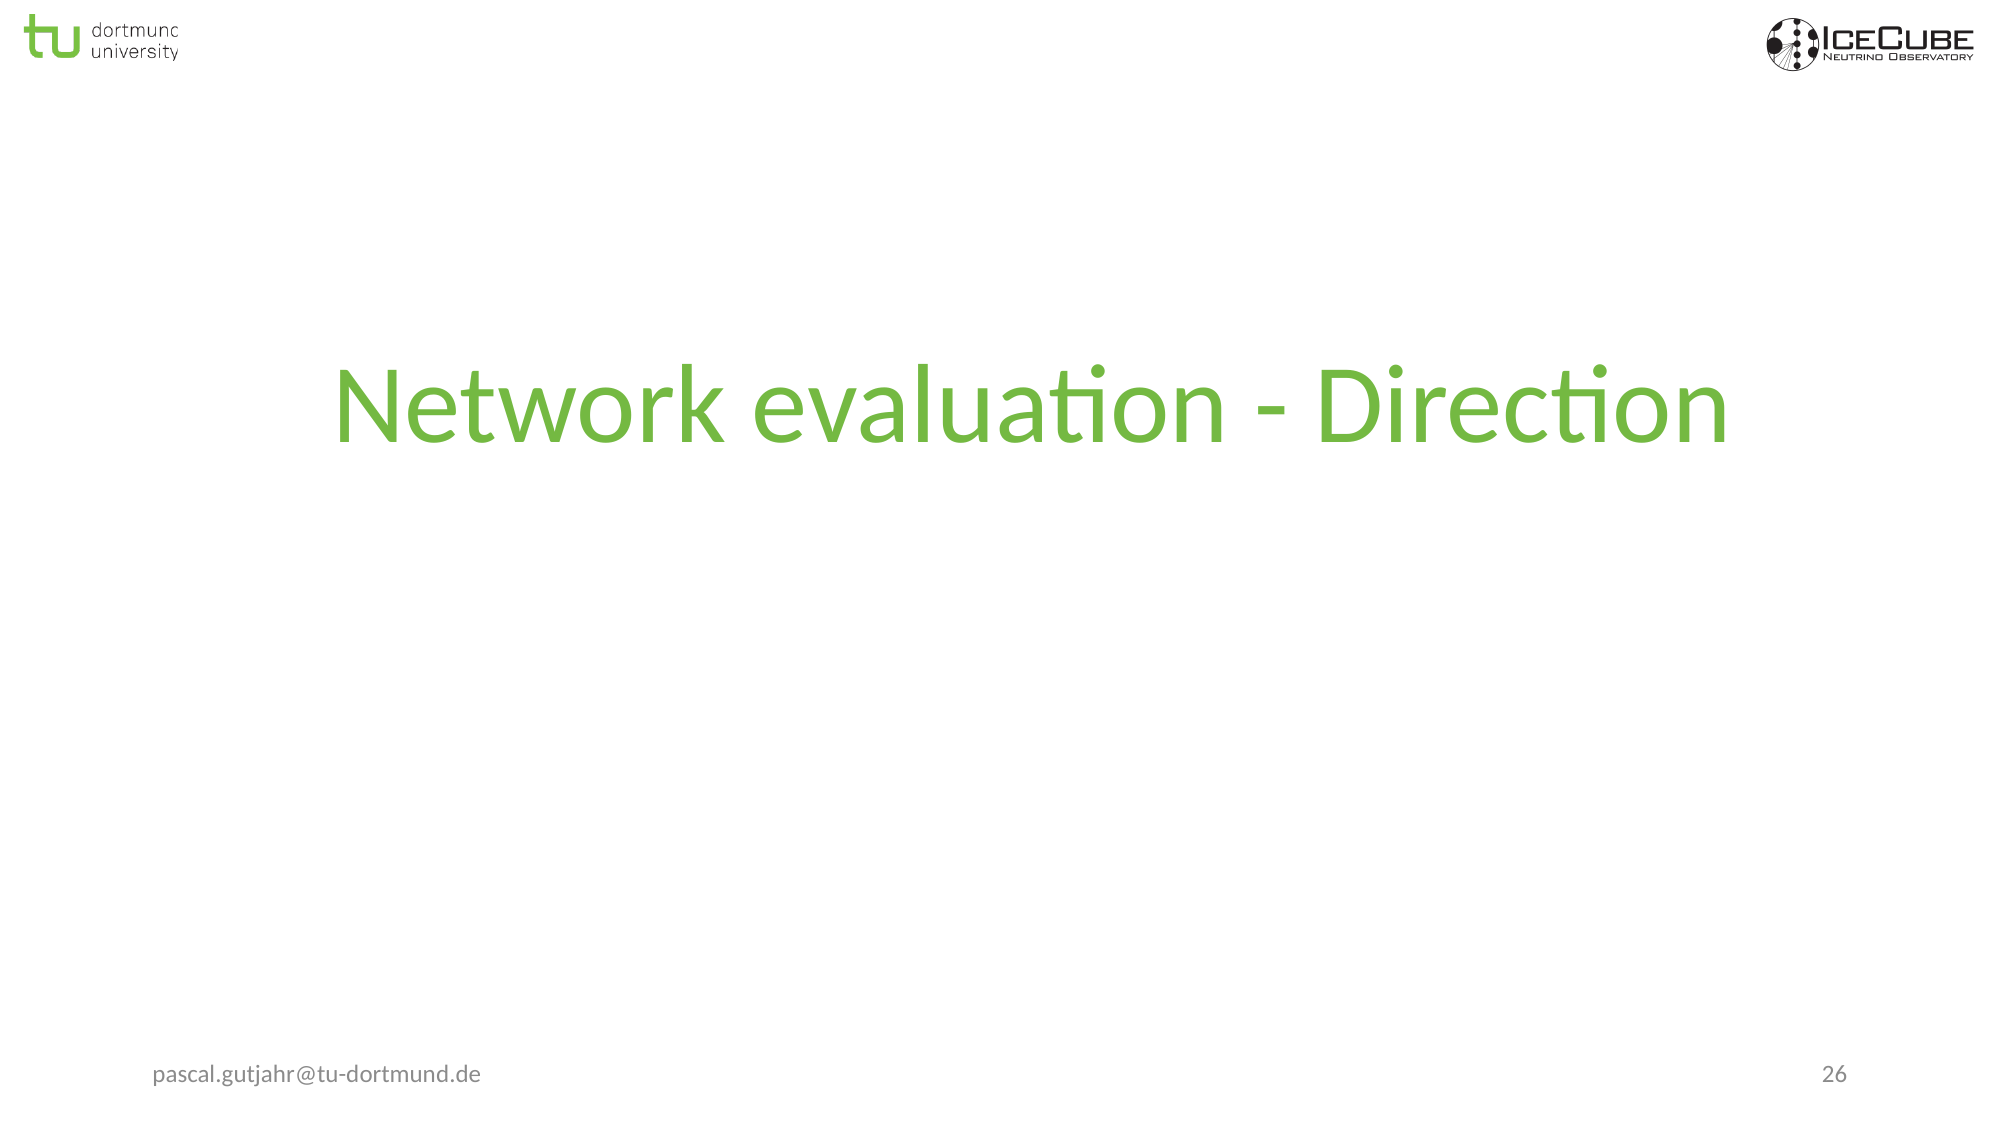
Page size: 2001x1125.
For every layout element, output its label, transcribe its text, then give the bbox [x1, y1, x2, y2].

list Network evaluation - Direction [88, 181, 1977, 1014]
slide_number pascal.gutjahr@tu-dortmund.de [137, 1042, 588, 1103]
slide_number 26 [1412, 1042, 1863, 1103]
